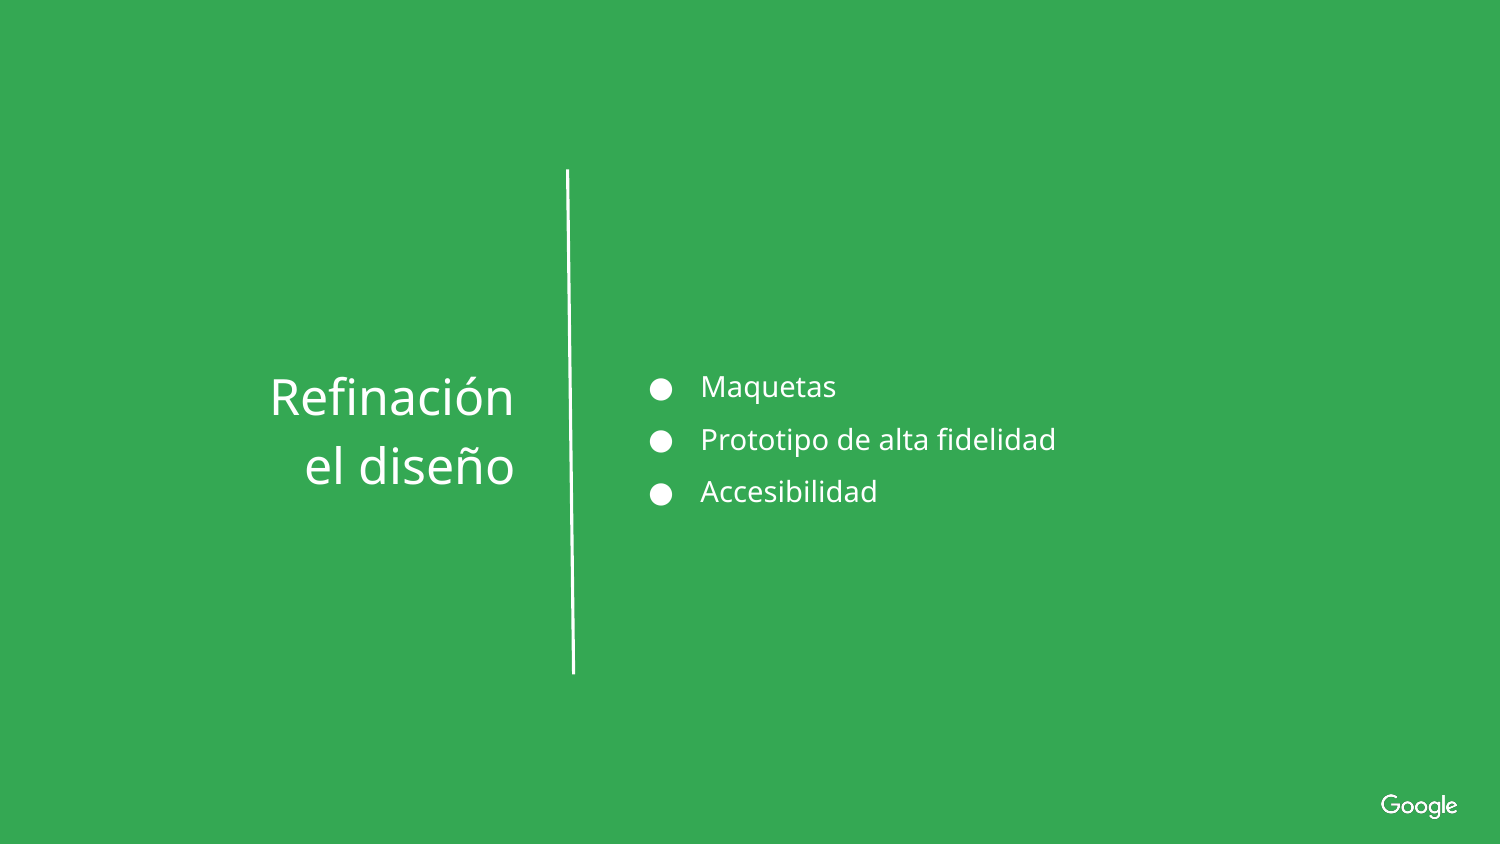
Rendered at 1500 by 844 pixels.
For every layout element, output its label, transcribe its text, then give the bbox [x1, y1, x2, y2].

text_box Maquetas Prototipo de alta fidelidad Accesibilidad [610, 335, 1265, 524]
text_box Refinación el diseño [0, 341, 531, 579]
picture [1381, 794, 1458, 820]
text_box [567, 169, 574, 675]
